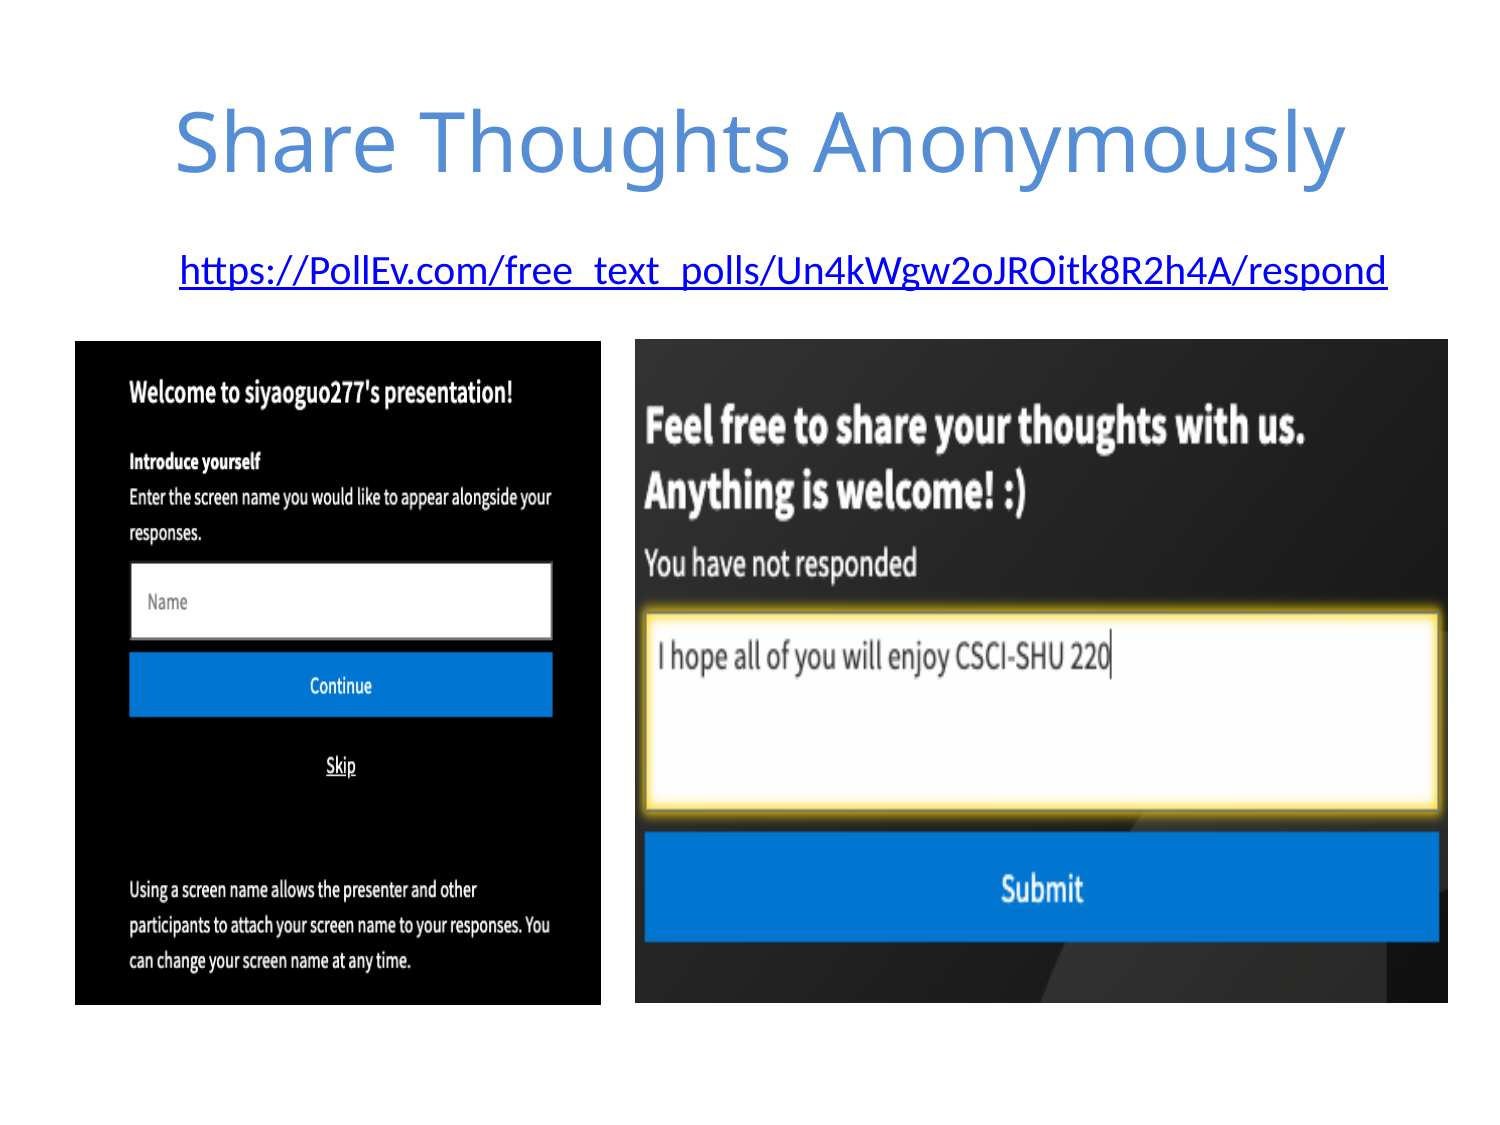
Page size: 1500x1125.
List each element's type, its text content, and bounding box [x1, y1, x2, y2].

picture [635, 338, 1448, 1004]
text_box https://PollEv.com/free_text_polls/Un4kWgw2oJROitk8R2h4A/respond [164, 235, 1448, 301]
title Share Thoughts Anonymously [75, 37, 1425, 241]
picture [74, 340, 601, 1006]
